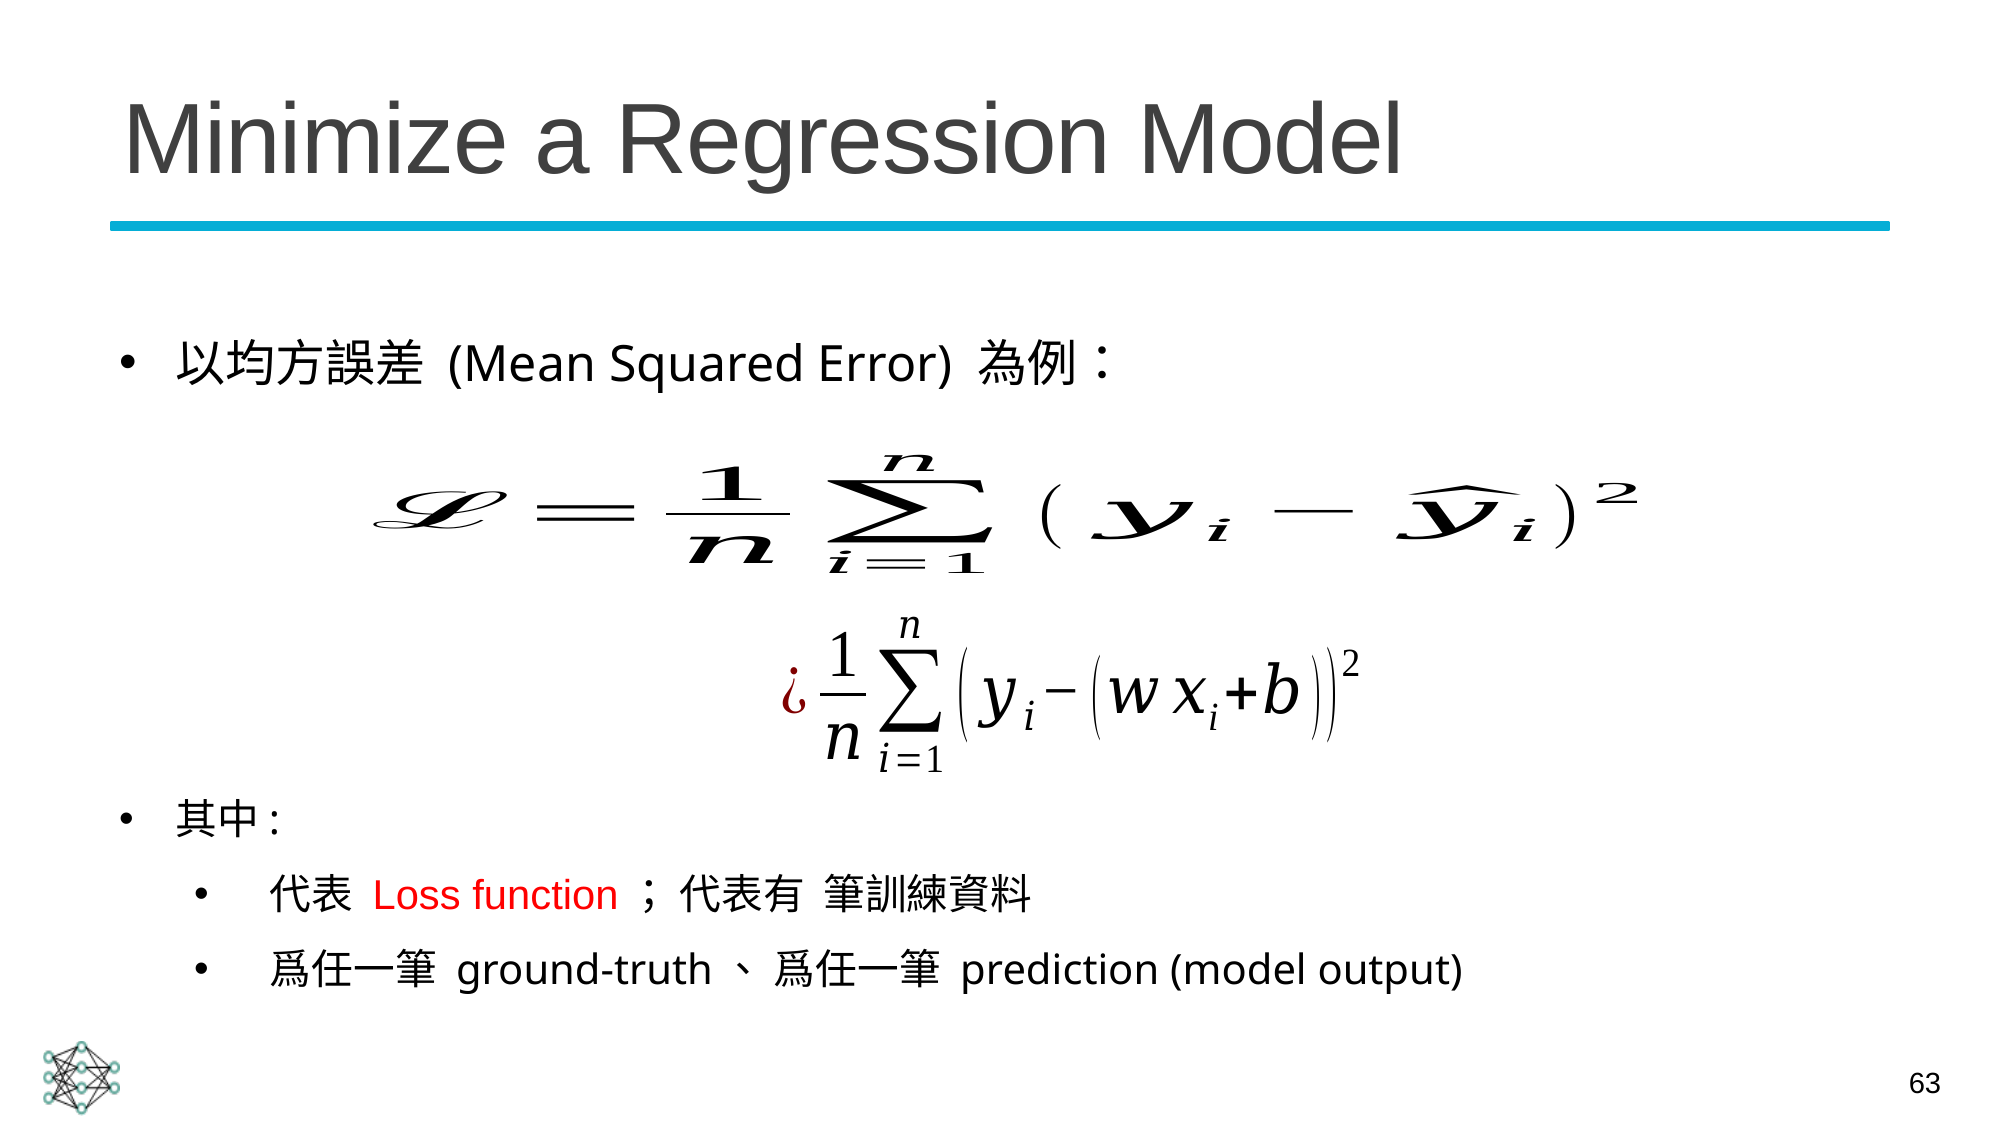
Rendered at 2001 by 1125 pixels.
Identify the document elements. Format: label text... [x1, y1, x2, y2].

title Minimize a Regression Model [107, 58, 1899, 228]
picture [43, 1041, 120, 1116]
slide_number 63 [1740, 1052, 1957, 1113]
text_box 以均方誤差 (Mean Squared Error) 為例： [104, 293, 1896, 399]
